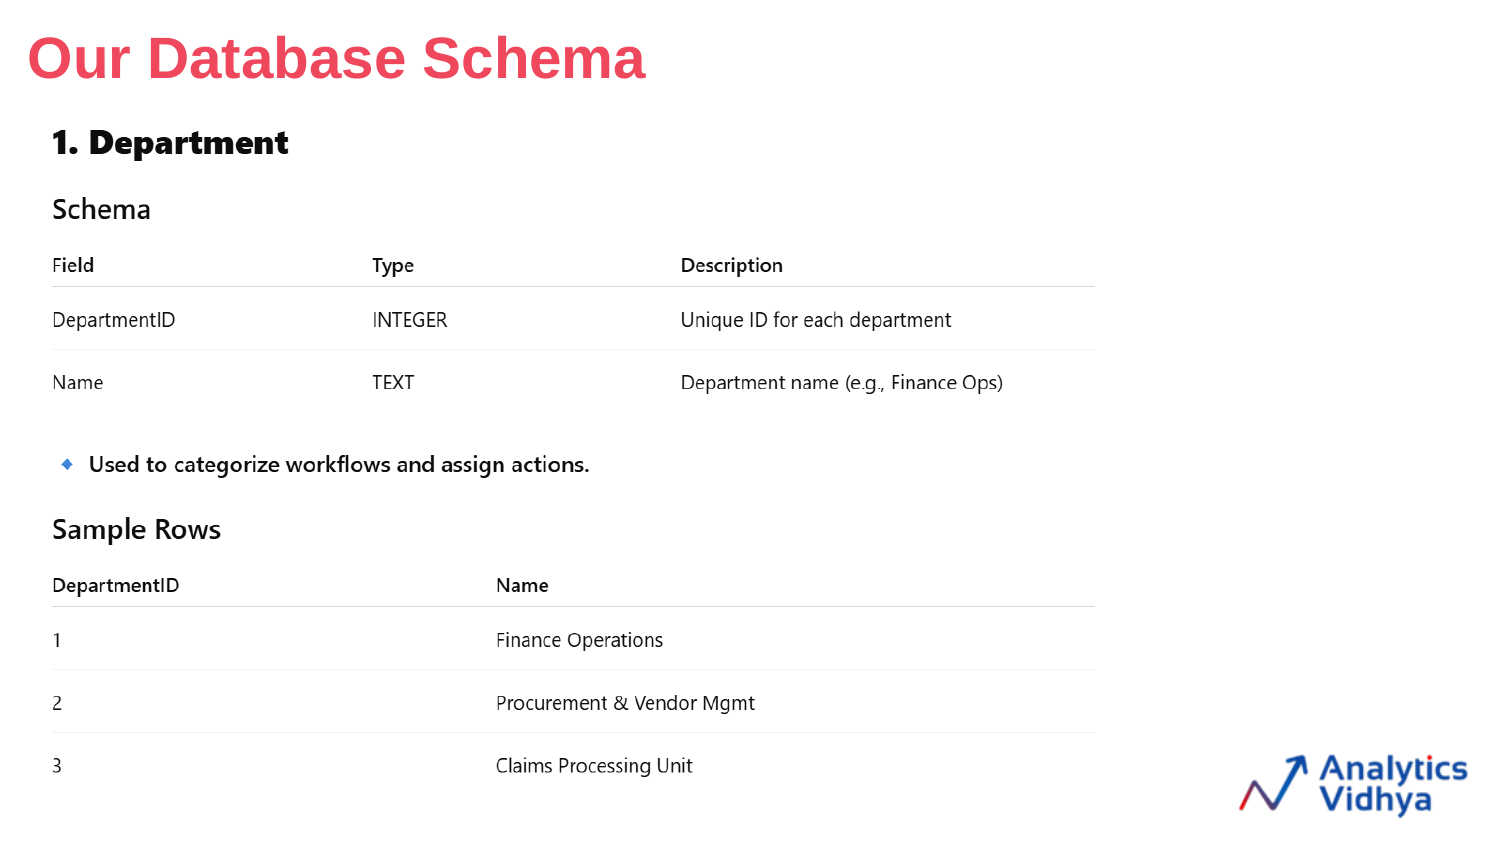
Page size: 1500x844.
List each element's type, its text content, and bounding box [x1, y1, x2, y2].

picture [1229, 749, 1478, 824]
picture [24, 112, 1095, 819]
title Our Database Schema [27, 19, 1107, 88]
